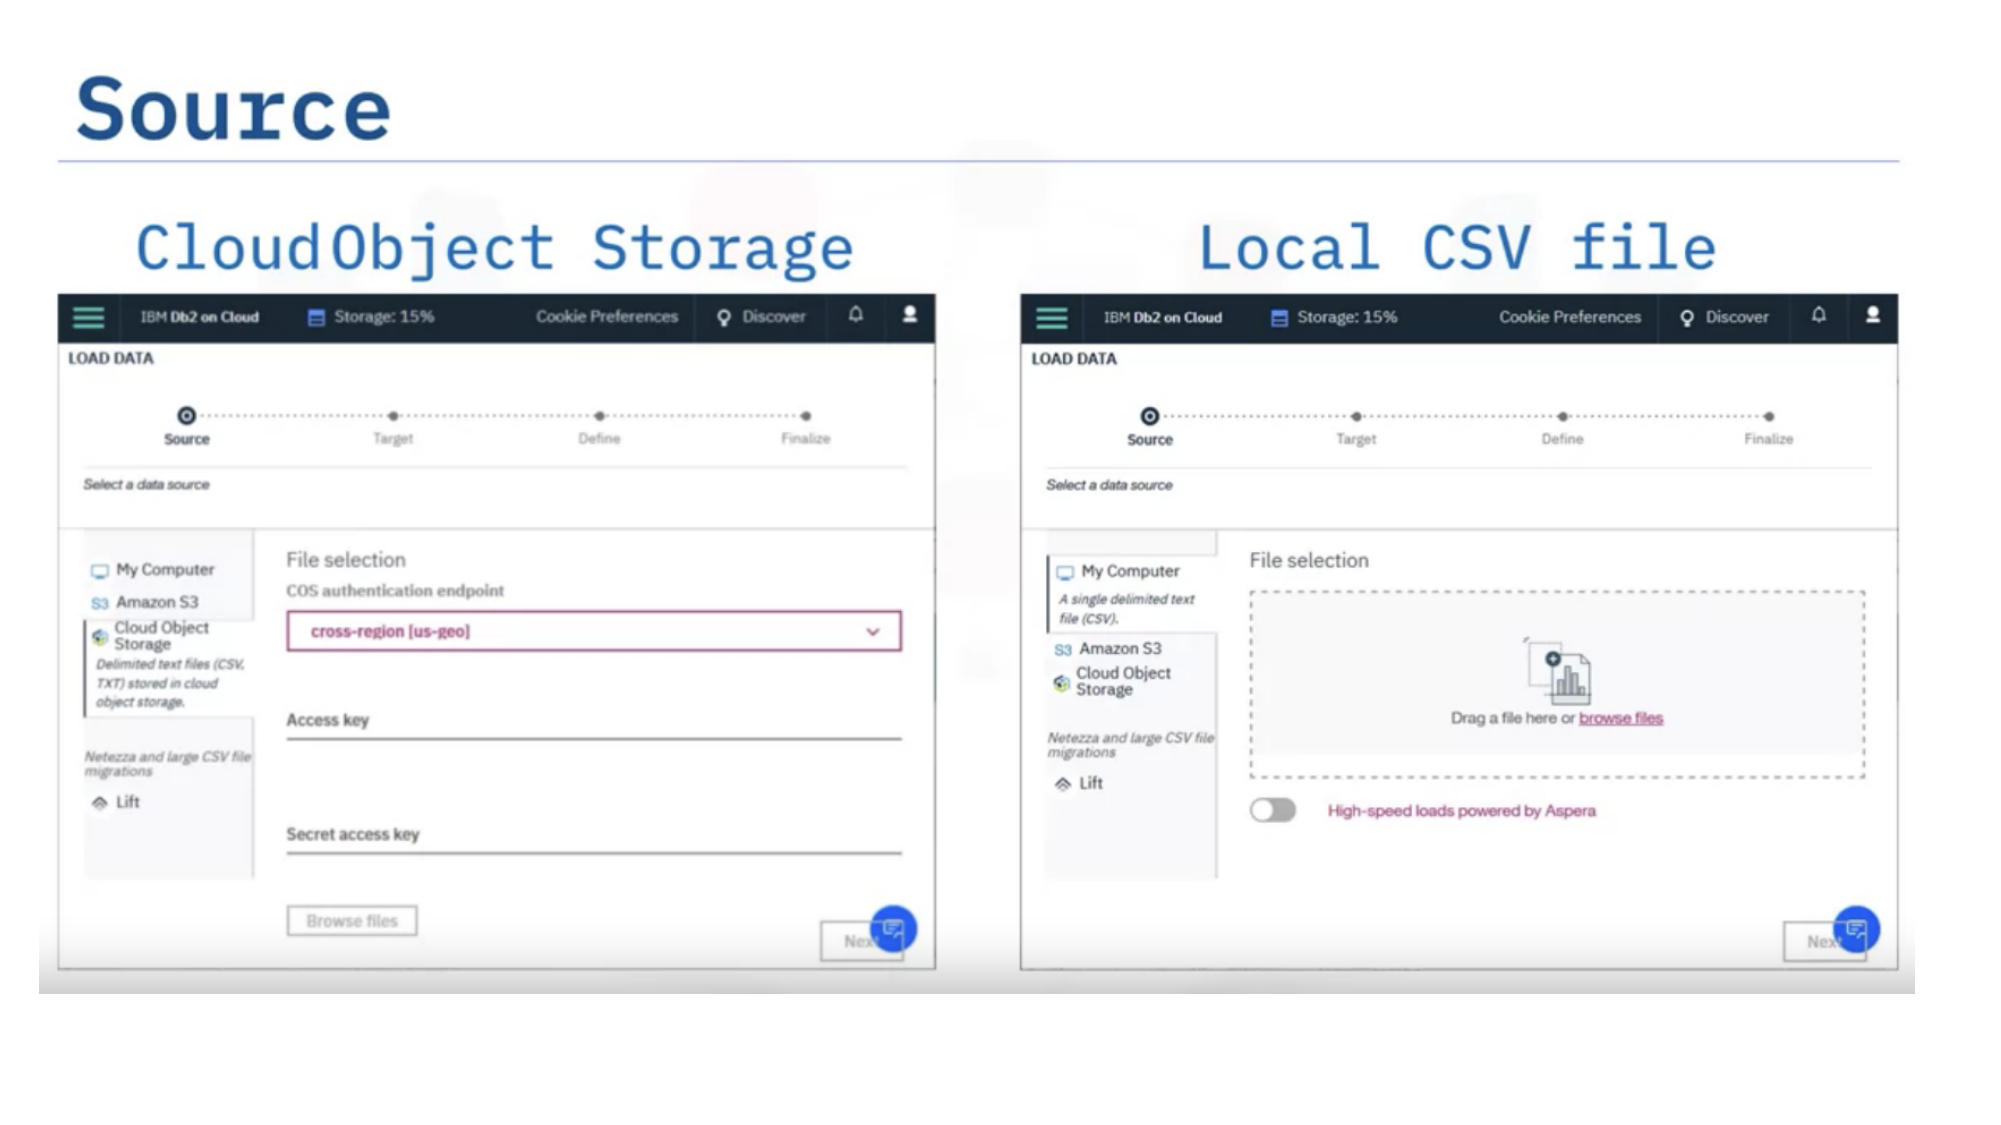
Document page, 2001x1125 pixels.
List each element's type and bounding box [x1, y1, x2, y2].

picture [39, 65, 1915, 994]
